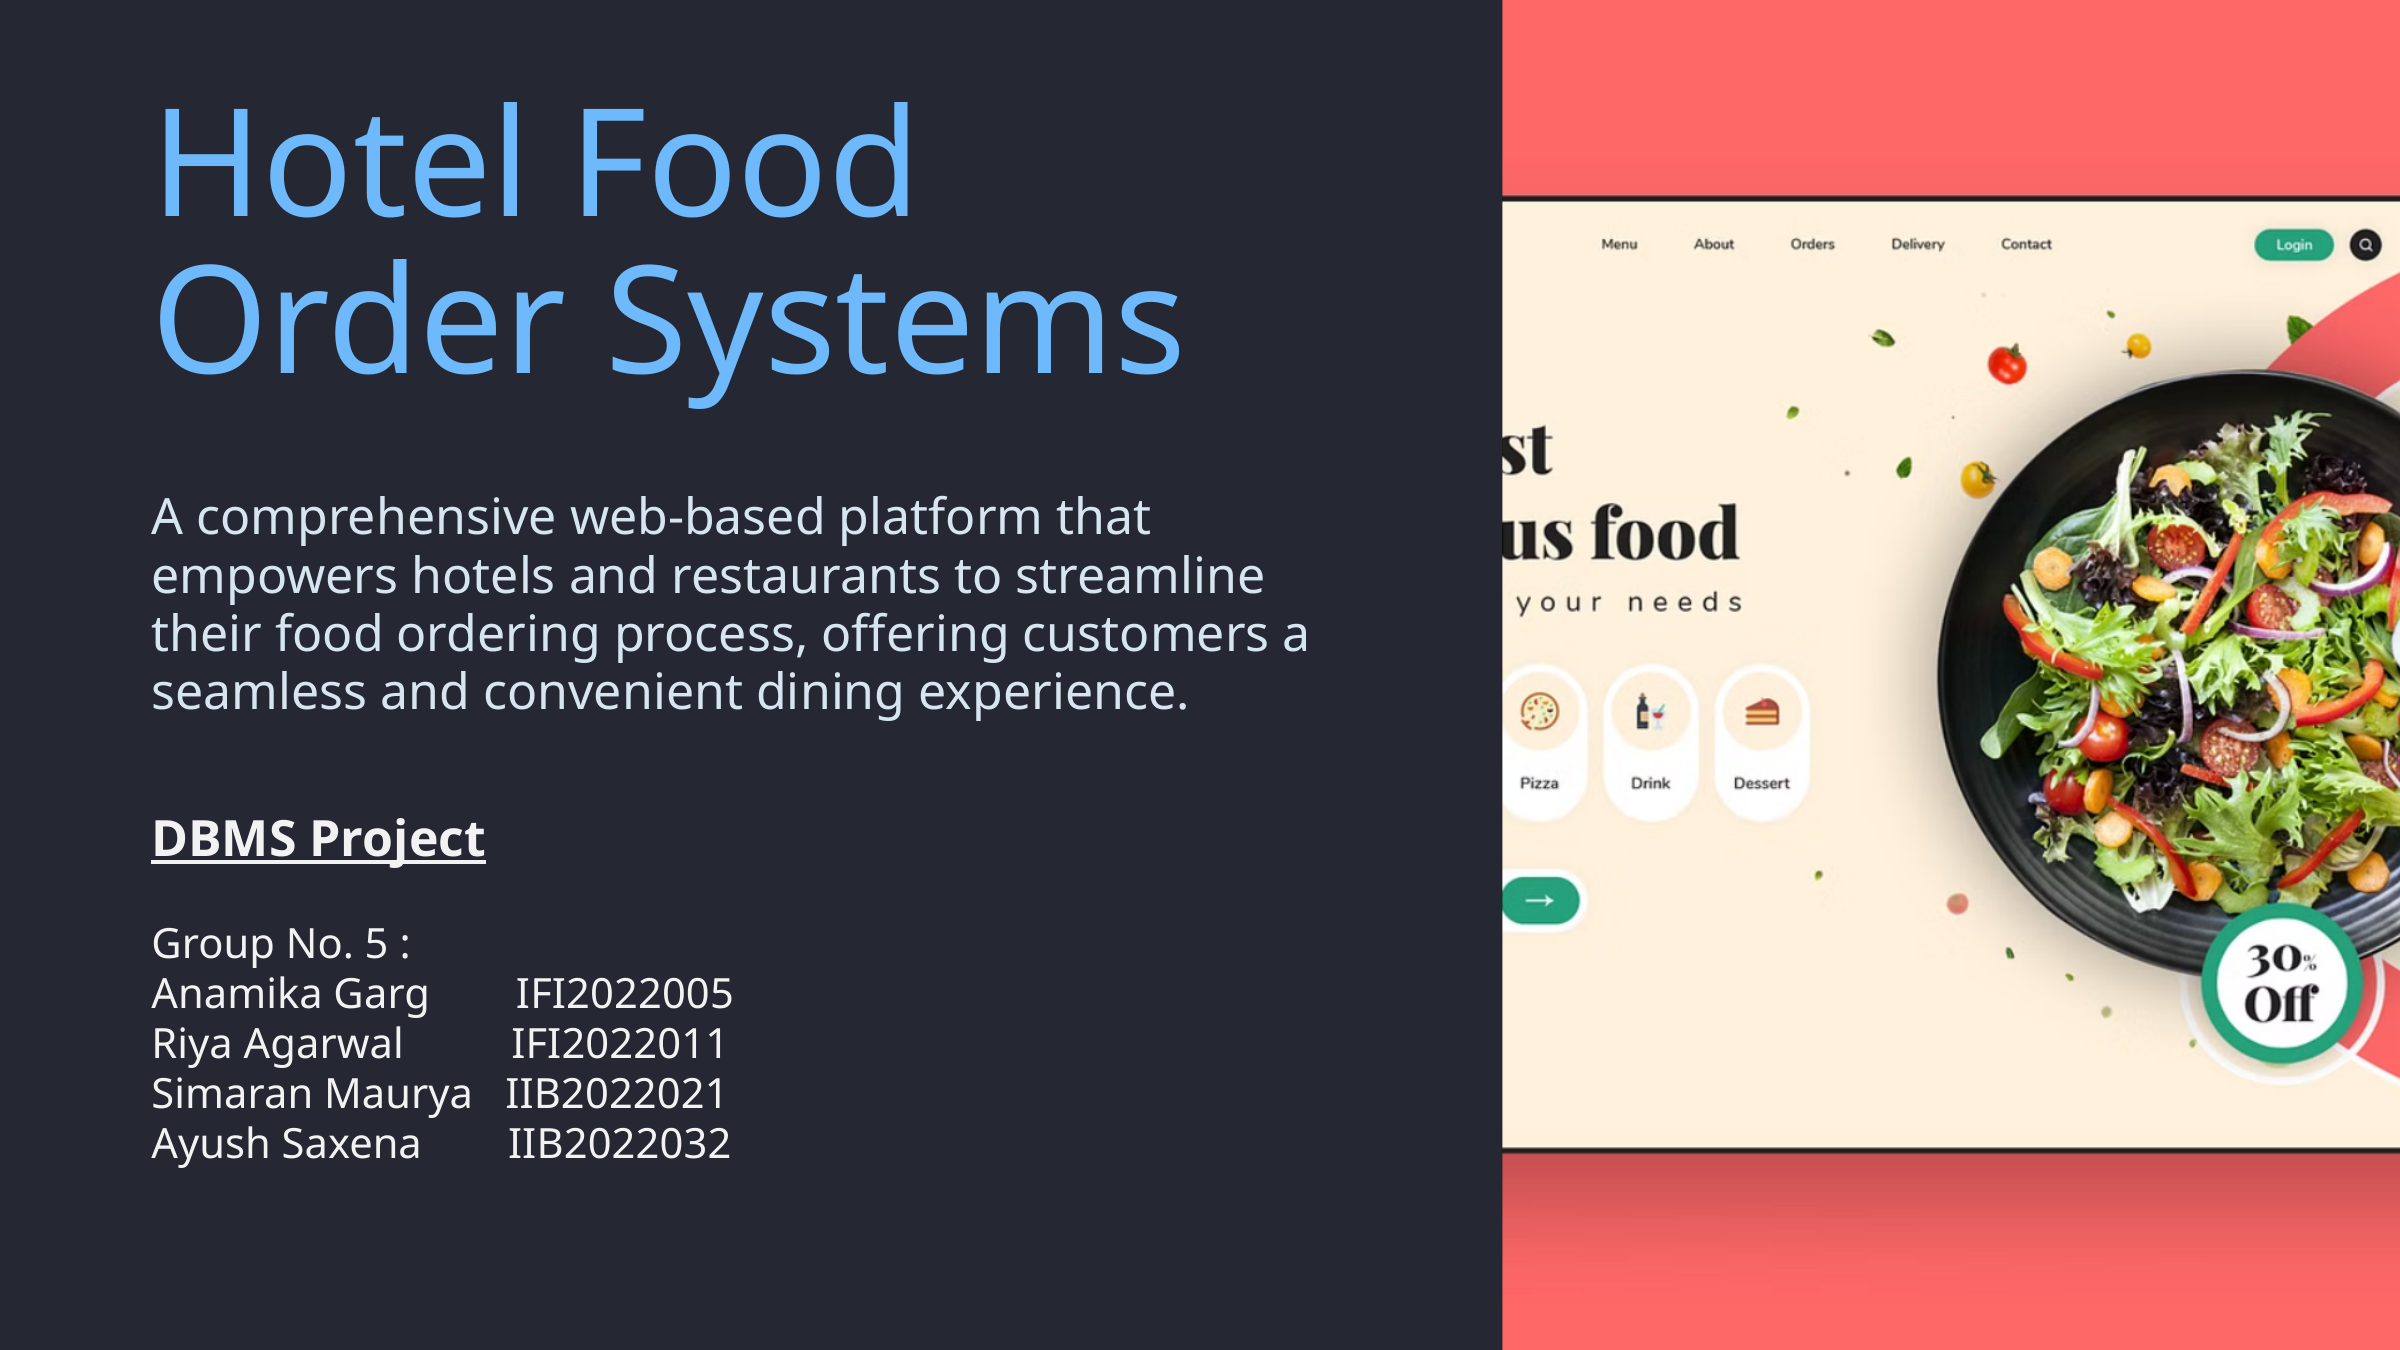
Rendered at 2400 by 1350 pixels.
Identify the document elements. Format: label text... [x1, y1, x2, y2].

text_box A comprehensive web-based platform that empowers hotels and restaurants to streamline their food ordering process, offering customers a seamless and convenient dining experience. [136, 479, 1364, 757]
text_box [0, 0, 1501, 1350]
text_box Hotel Food Order Systems [136, 81, 1364, 448]
text_box DBMS Project Group No. 5 : Anamika Garg IFI2022005 Riya Agarwal IFI2022011 Simaran Maurya IIB2022021 Ayush Saxena IIB2022032 [136, 799, 1081, 1175]
picture [1501, 0, 2400, 1350]
